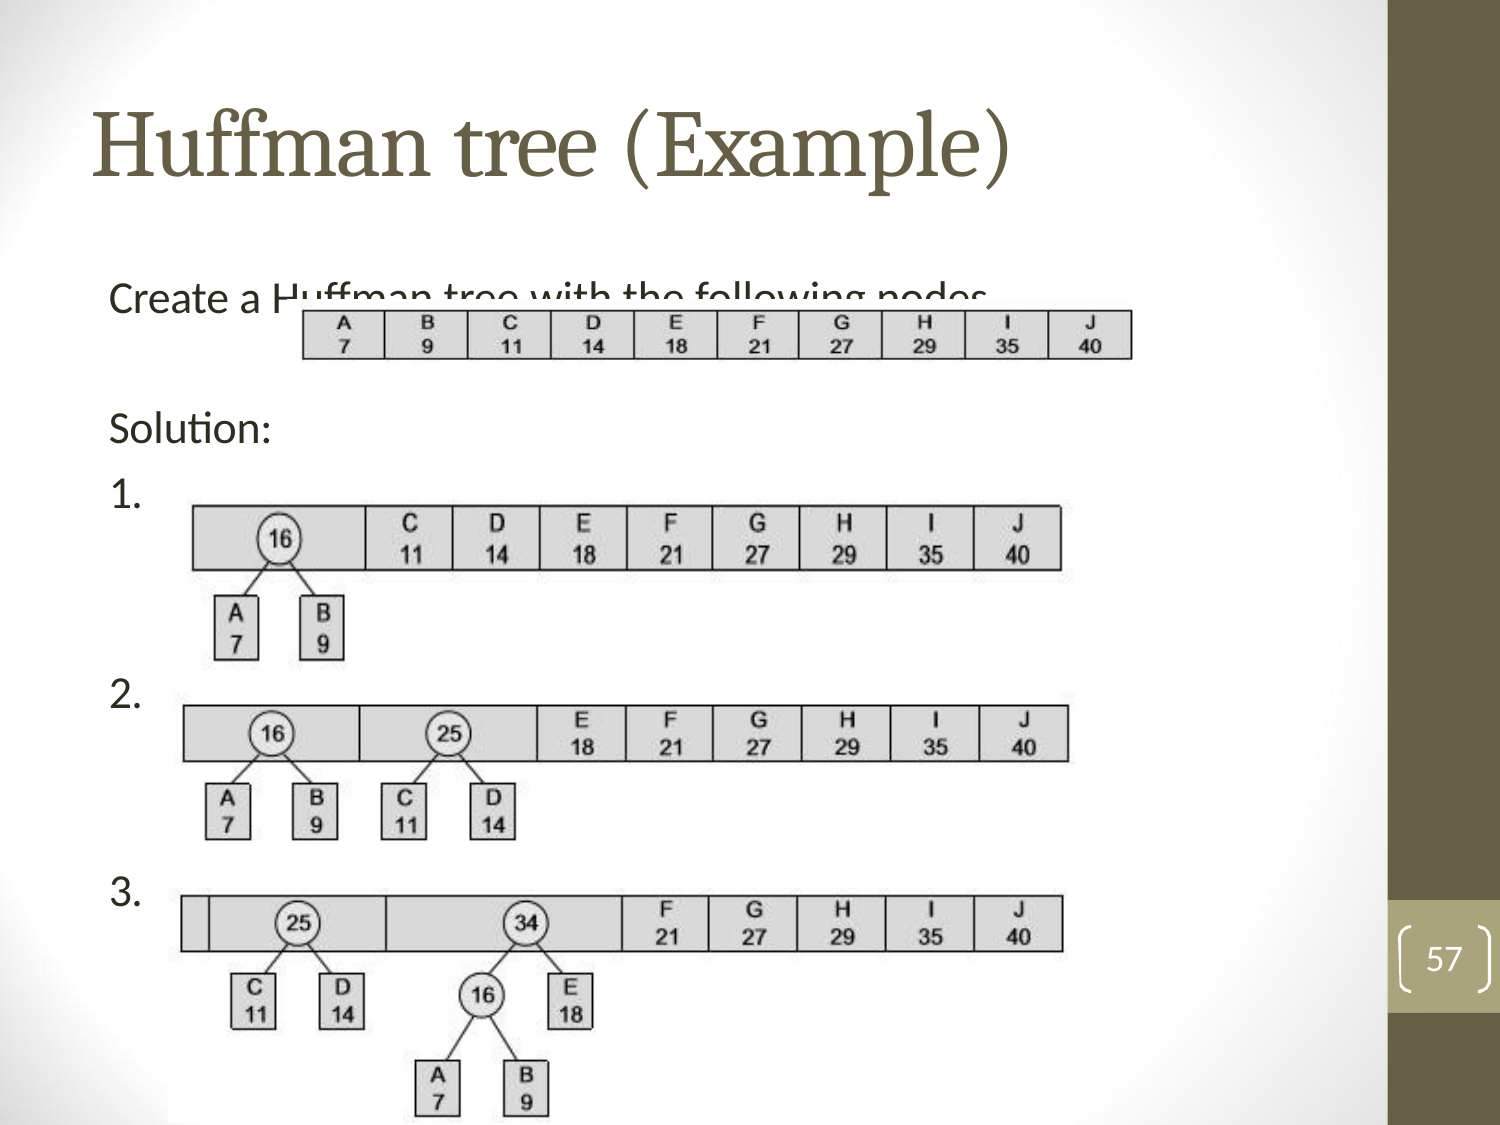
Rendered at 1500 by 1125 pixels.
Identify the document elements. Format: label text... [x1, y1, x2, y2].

text_box 2. [106, 661, 146, 718]
text_box 57 [1423, 932, 1466, 980]
text_box 3. [106, 858, 146, 916]
title Huffman tree (Example) [87, 78, 1413, 269]
picture [0, 0, 1387, 1125]
text_box [1477, 925, 1492, 994]
text_box [1398, 925, 1412, 994]
text_box Create a Huffman tree with the following nodes. Solution: 1. [106, 265, 1006, 519]
